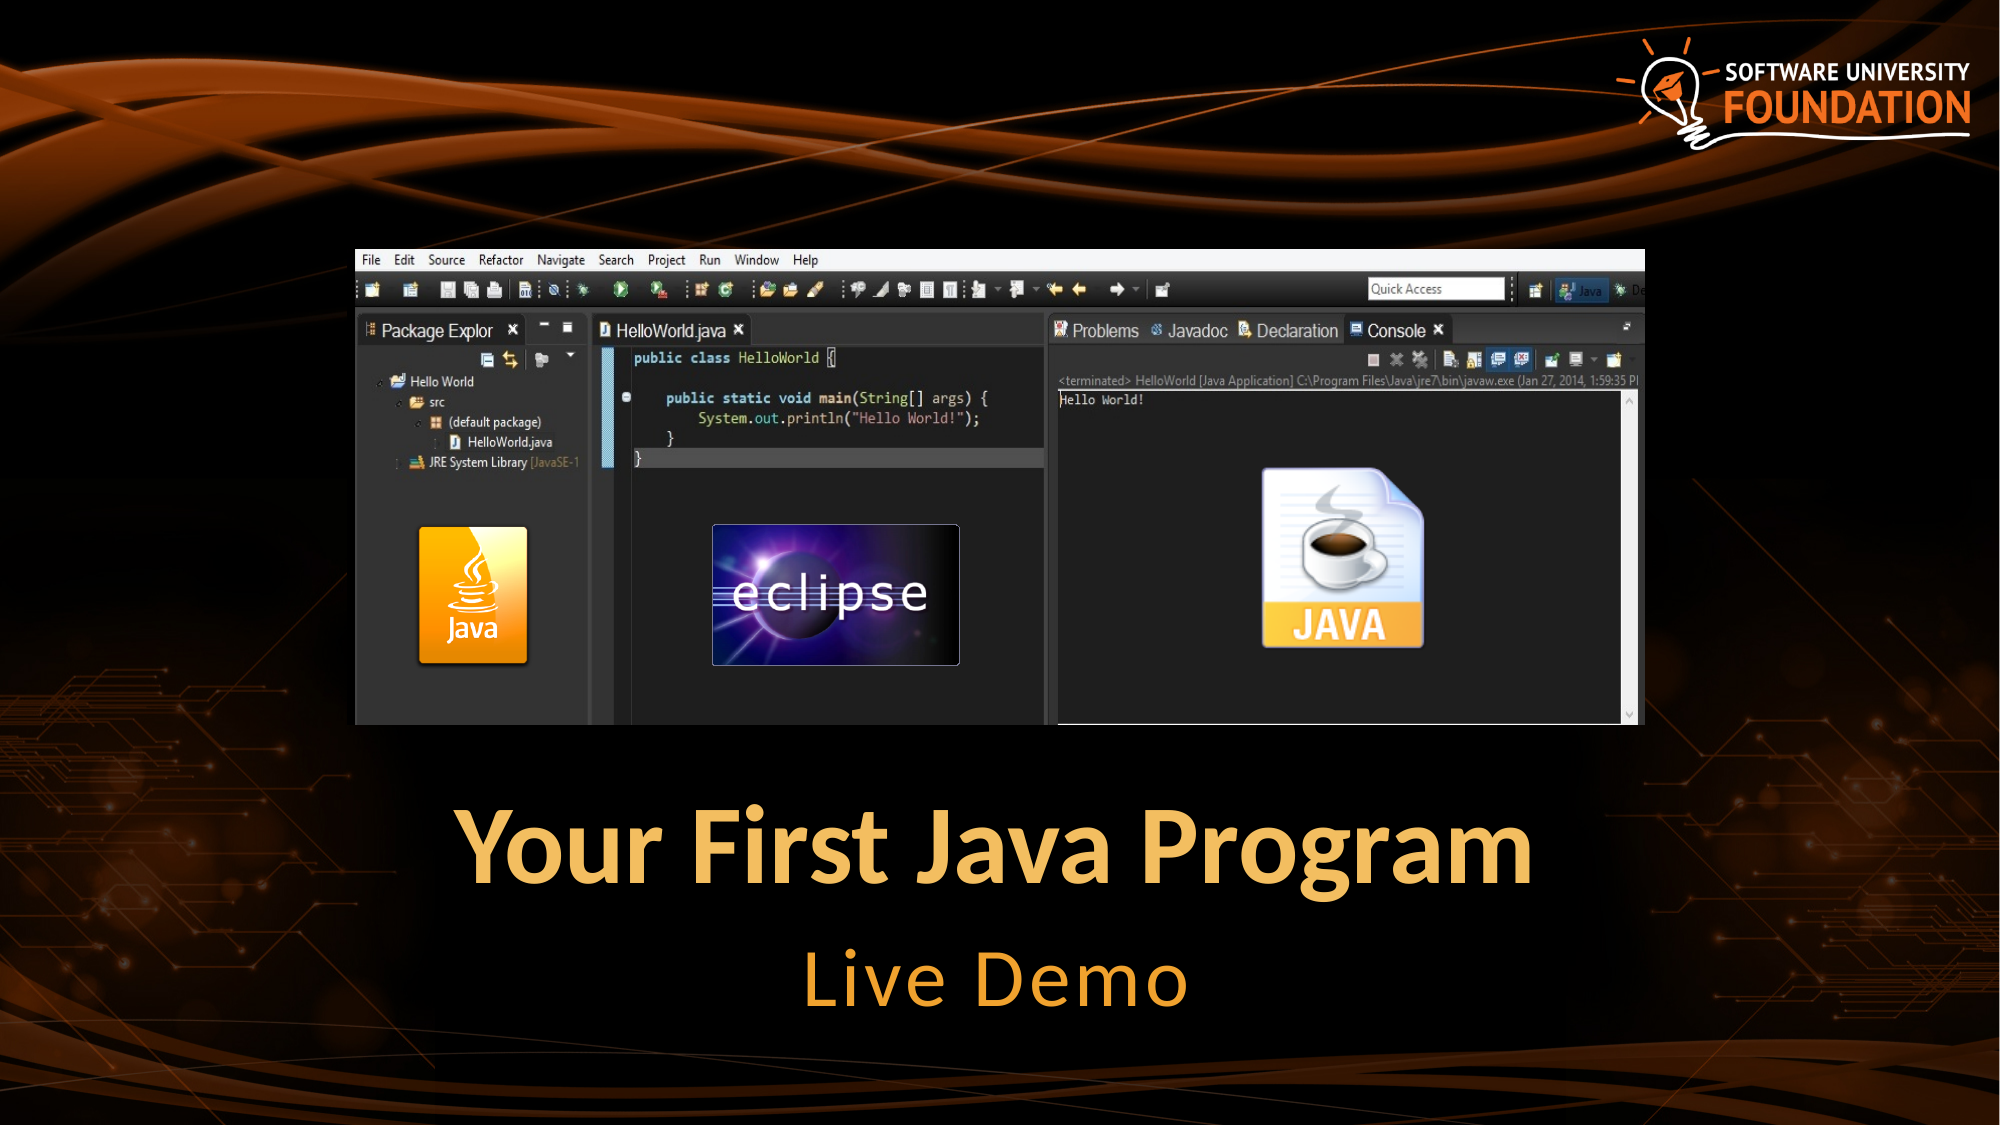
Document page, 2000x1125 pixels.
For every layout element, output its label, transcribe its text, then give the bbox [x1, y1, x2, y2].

title Your First Java Program [145, 785, 1846, 912]
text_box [347, 249, 1645, 725]
picture [0, 0, 2000, 1125]
list Live Demo [145, 912, 1846, 1025]
